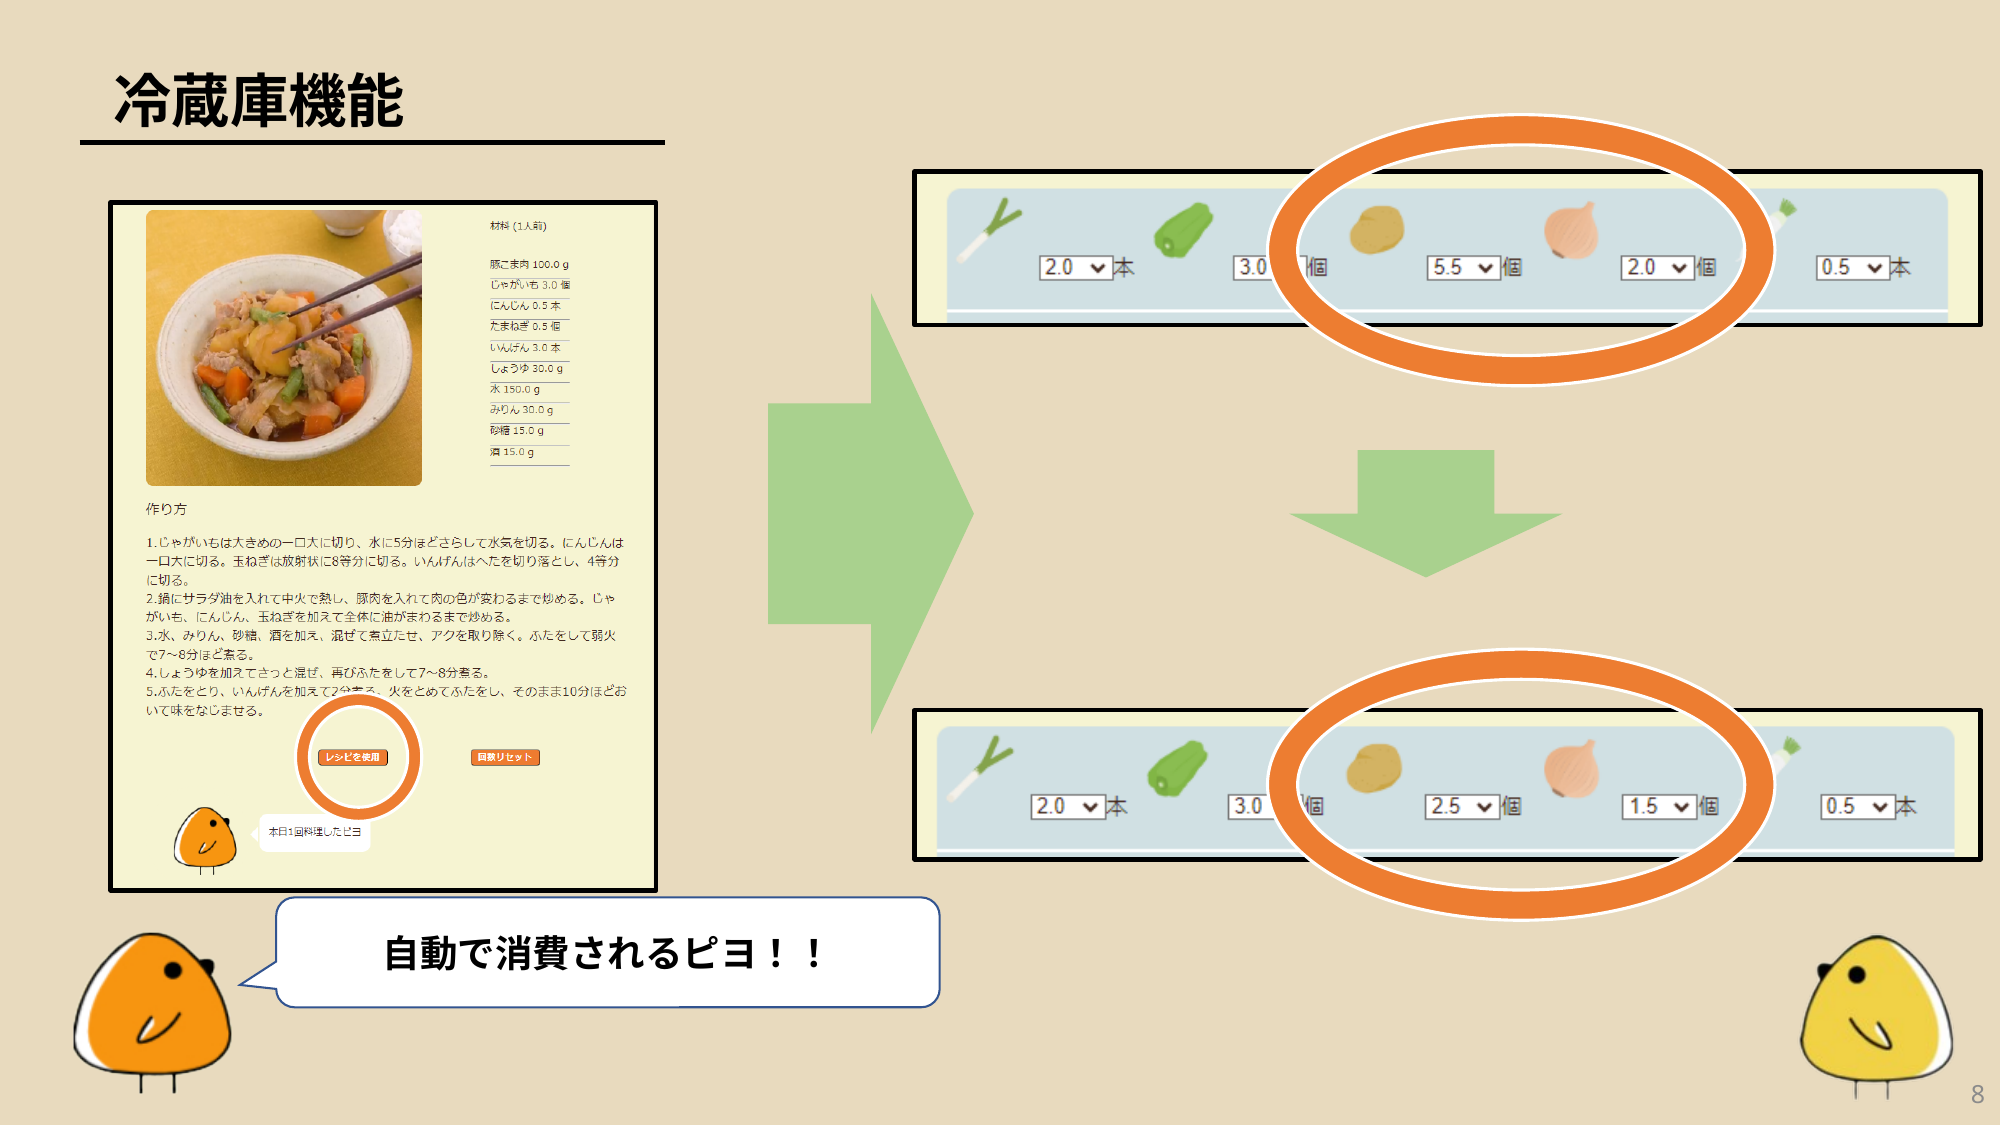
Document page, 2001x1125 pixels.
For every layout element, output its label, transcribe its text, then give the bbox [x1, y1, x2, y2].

text_box [1310, 113, 1733, 173]
slide_number 8 [1550, 1065, 2000, 1125]
text_box [1288, 448, 1564, 579]
text_box [1304, 323, 1738, 388]
picture [32, 892, 265, 1125]
text_box [1304, 857, 1739, 922]
text_box [1304, 647, 1738, 712]
picture [916, 173, 1978, 323]
text_box [767, 292, 976, 735]
picture [916, 712, 1978, 857]
text_box 自動で消費されるピヨ！！ [237, 896, 941, 1009]
picture [1778, 925, 1968, 1065]
picture [112, 204, 654, 888]
text_box 冷蔵庫機能 [98, 56, 763, 142]
